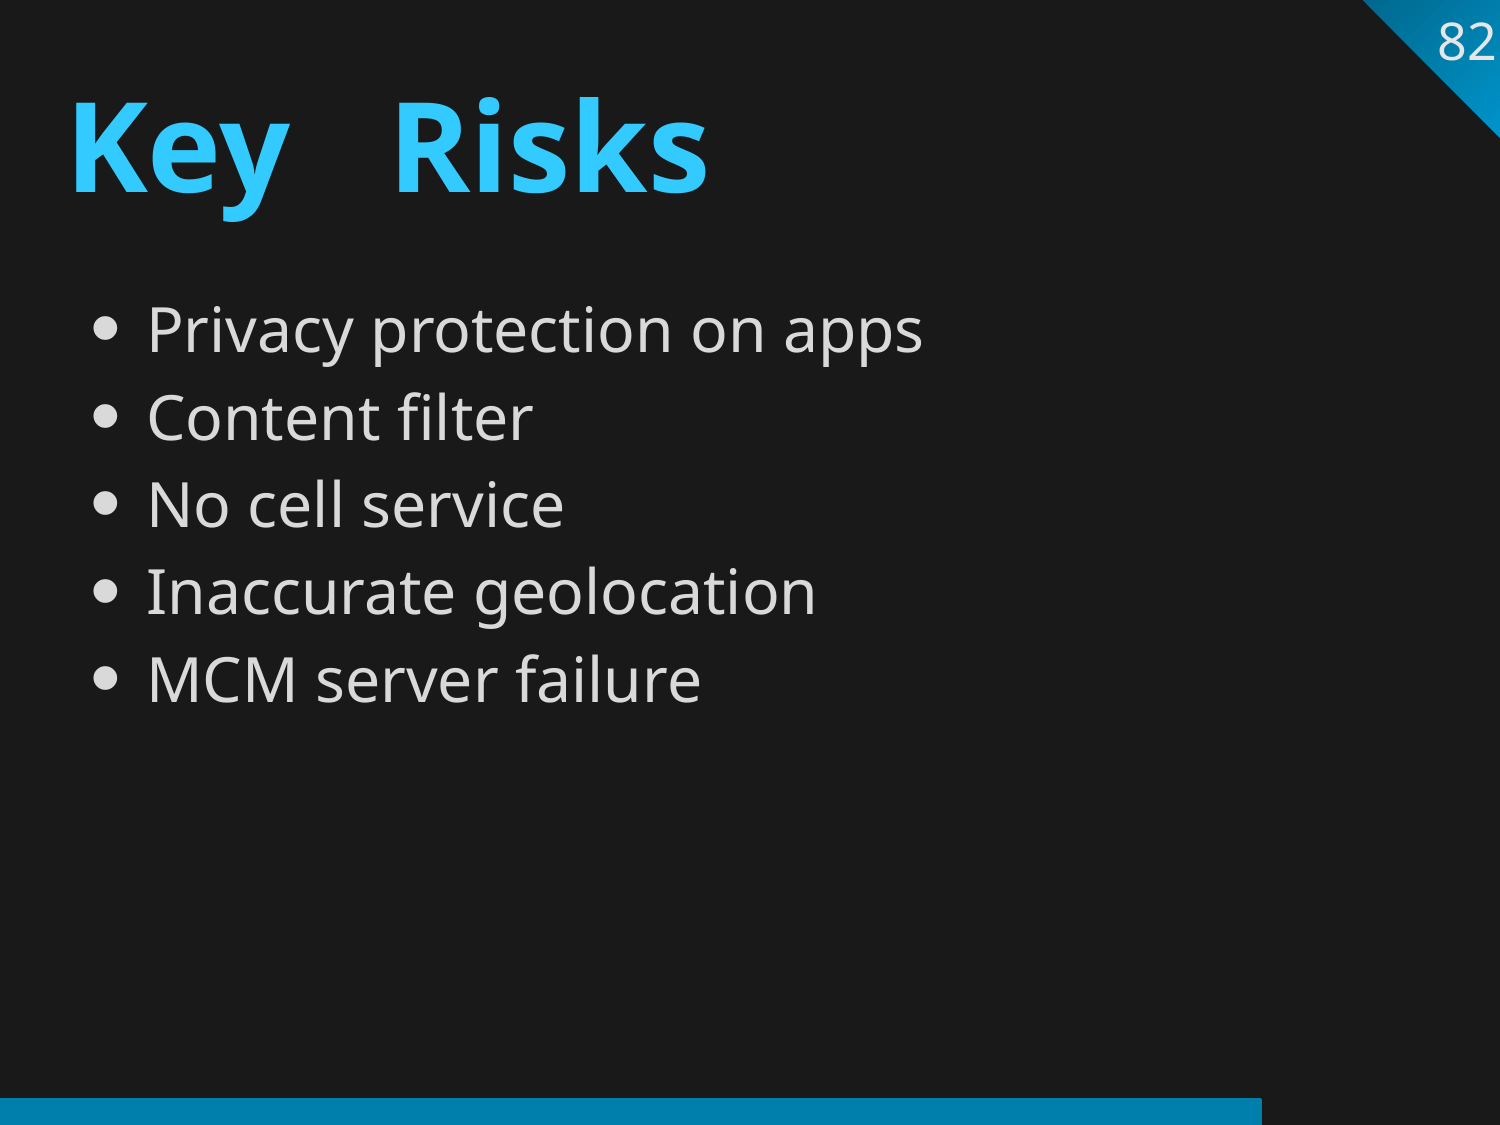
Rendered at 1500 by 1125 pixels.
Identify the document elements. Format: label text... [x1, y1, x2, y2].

title Key Risks [12, 45, 1425, 233]
text_box [0, 1098, 1262, 1125]
text_box Privacy protection on apps Content filter No cell service Inaccurate geolocation MCM server failure [74, 275, 1425, 988]
slide_number 82 [1162, 12, 1500, 75]
